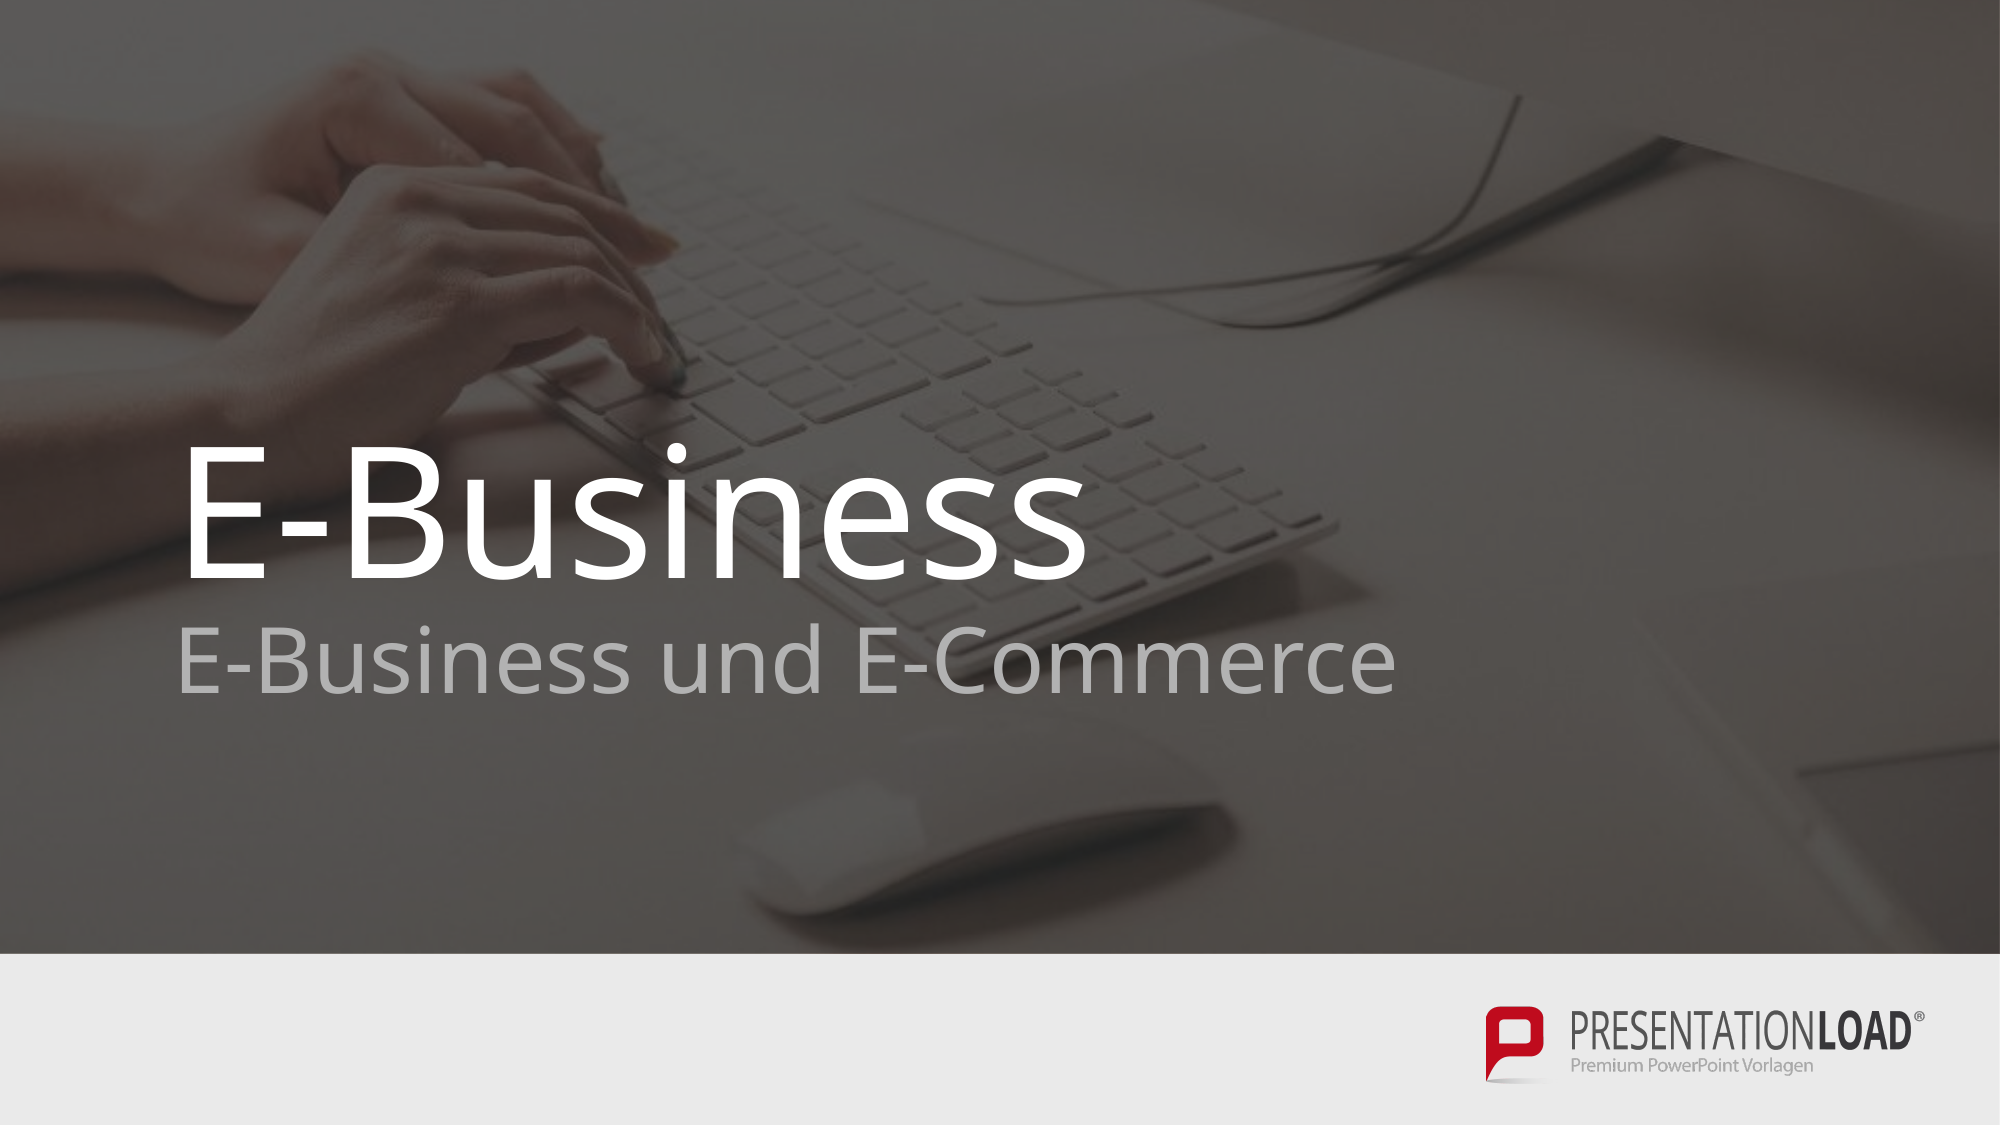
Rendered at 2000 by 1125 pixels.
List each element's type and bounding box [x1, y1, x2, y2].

picture [1486, 1003, 1926, 1085]
picture [0, 0, 2000, 954]
